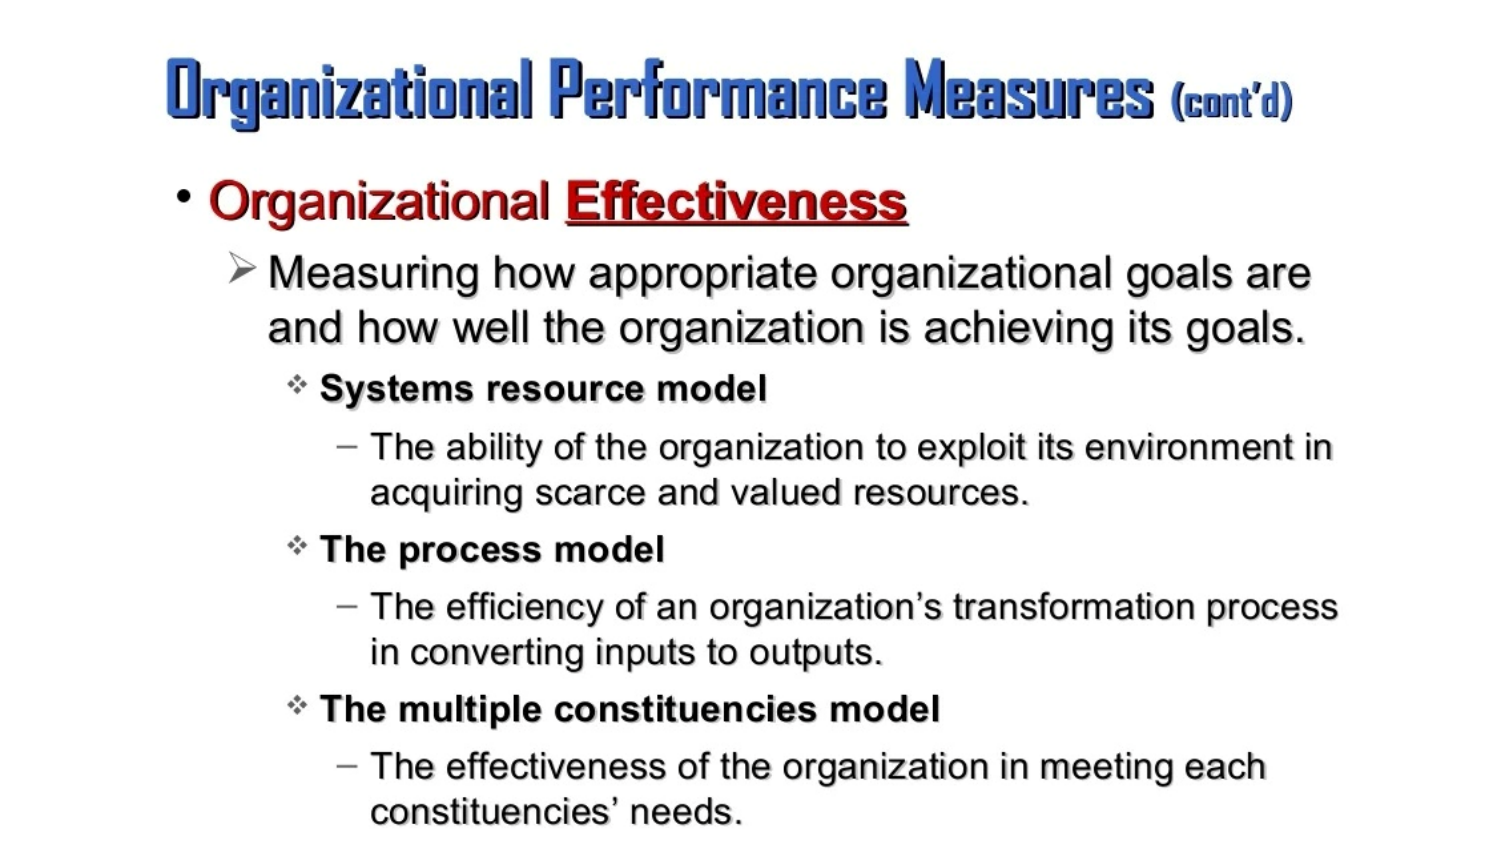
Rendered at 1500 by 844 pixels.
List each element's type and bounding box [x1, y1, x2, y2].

picture [88, 0, 1412, 844]
